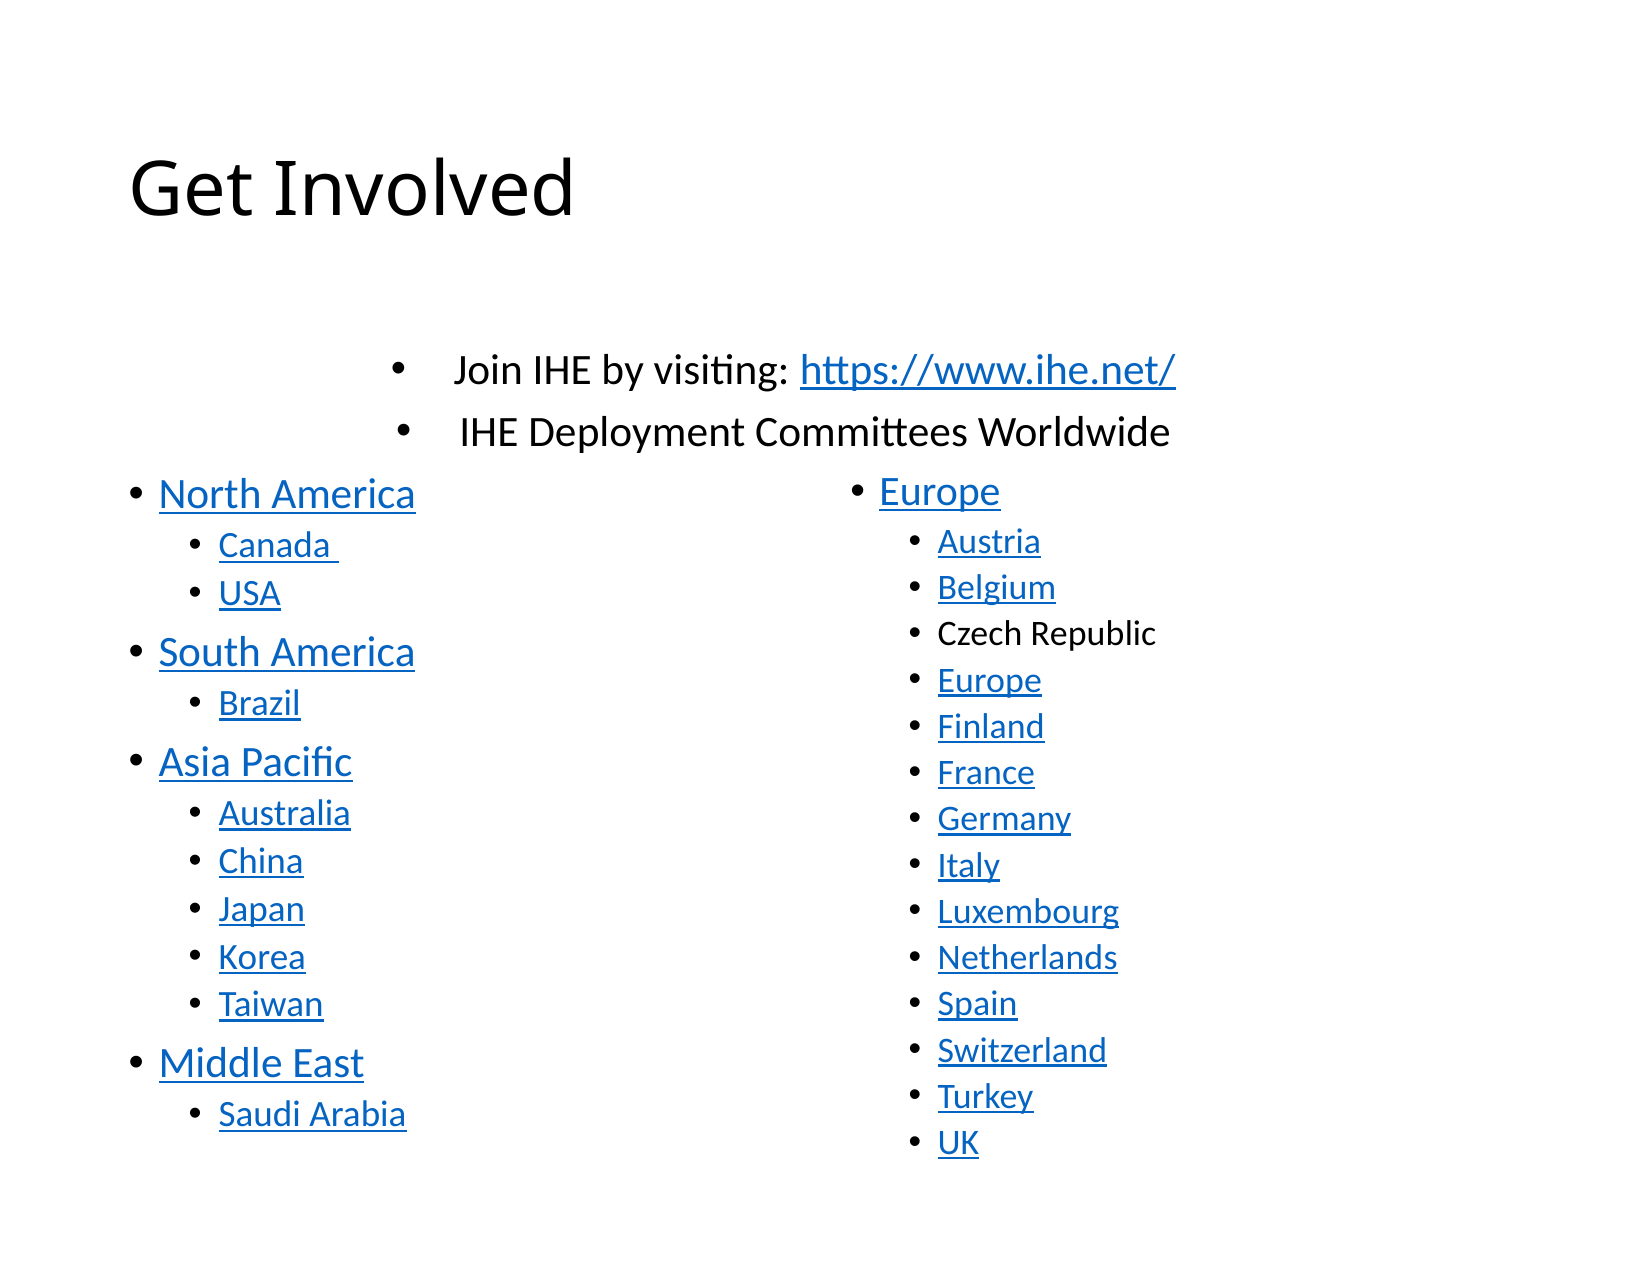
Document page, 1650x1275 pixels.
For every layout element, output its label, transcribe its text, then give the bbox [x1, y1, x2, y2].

list Join IHE by visiting: https://www.ihe.net/ IHE Deployment Committees Worldwide North America Canada USA South America Brazil Asia Pacific Australia China Japan Korea Taiwan Middle East Saudi Arabia [113, 339, 1488, 1149]
title Get Involved [113, 67, 1537, 315]
list Europe Austria Belgium Czech Republic Europe Finland France Germany Italy Luxembourg Netherlands Spain Switzerland Turkey UK [835, 462, 1537, 1174]
